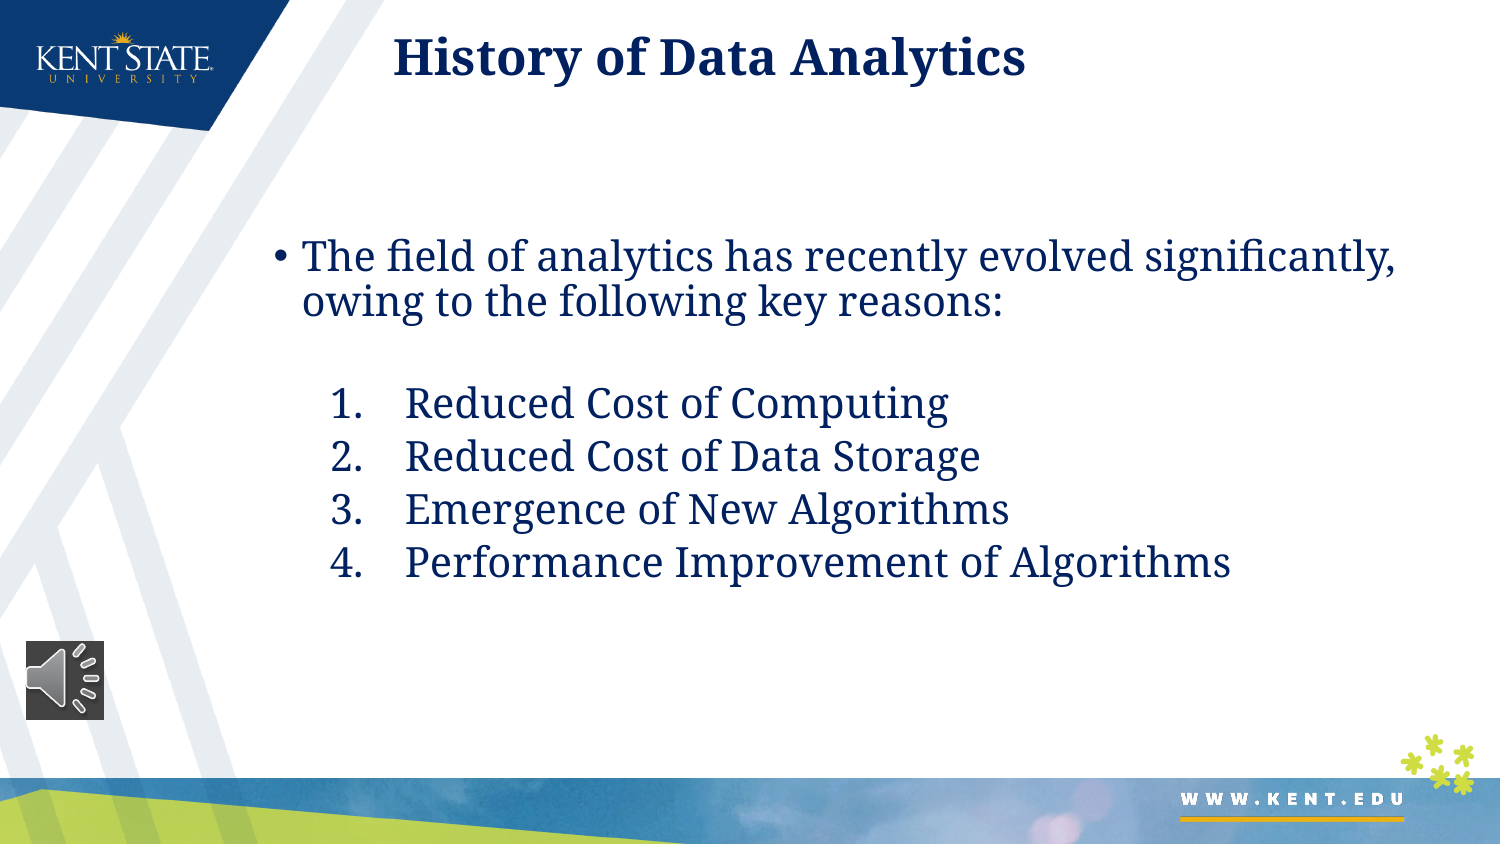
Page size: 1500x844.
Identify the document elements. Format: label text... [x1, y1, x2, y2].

title History of Data Analytics [378, 0, 1500, 132]
picture [0, 0, 1500, 844]
list The field of analytics has recently evolved significantly, owing to the following key reasons: Reduced Cost of Computing Reduced Cost of Data Storage Emergence of New Algorithms Performance Improvement of Algorithms [258, 227, 1474, 763]
